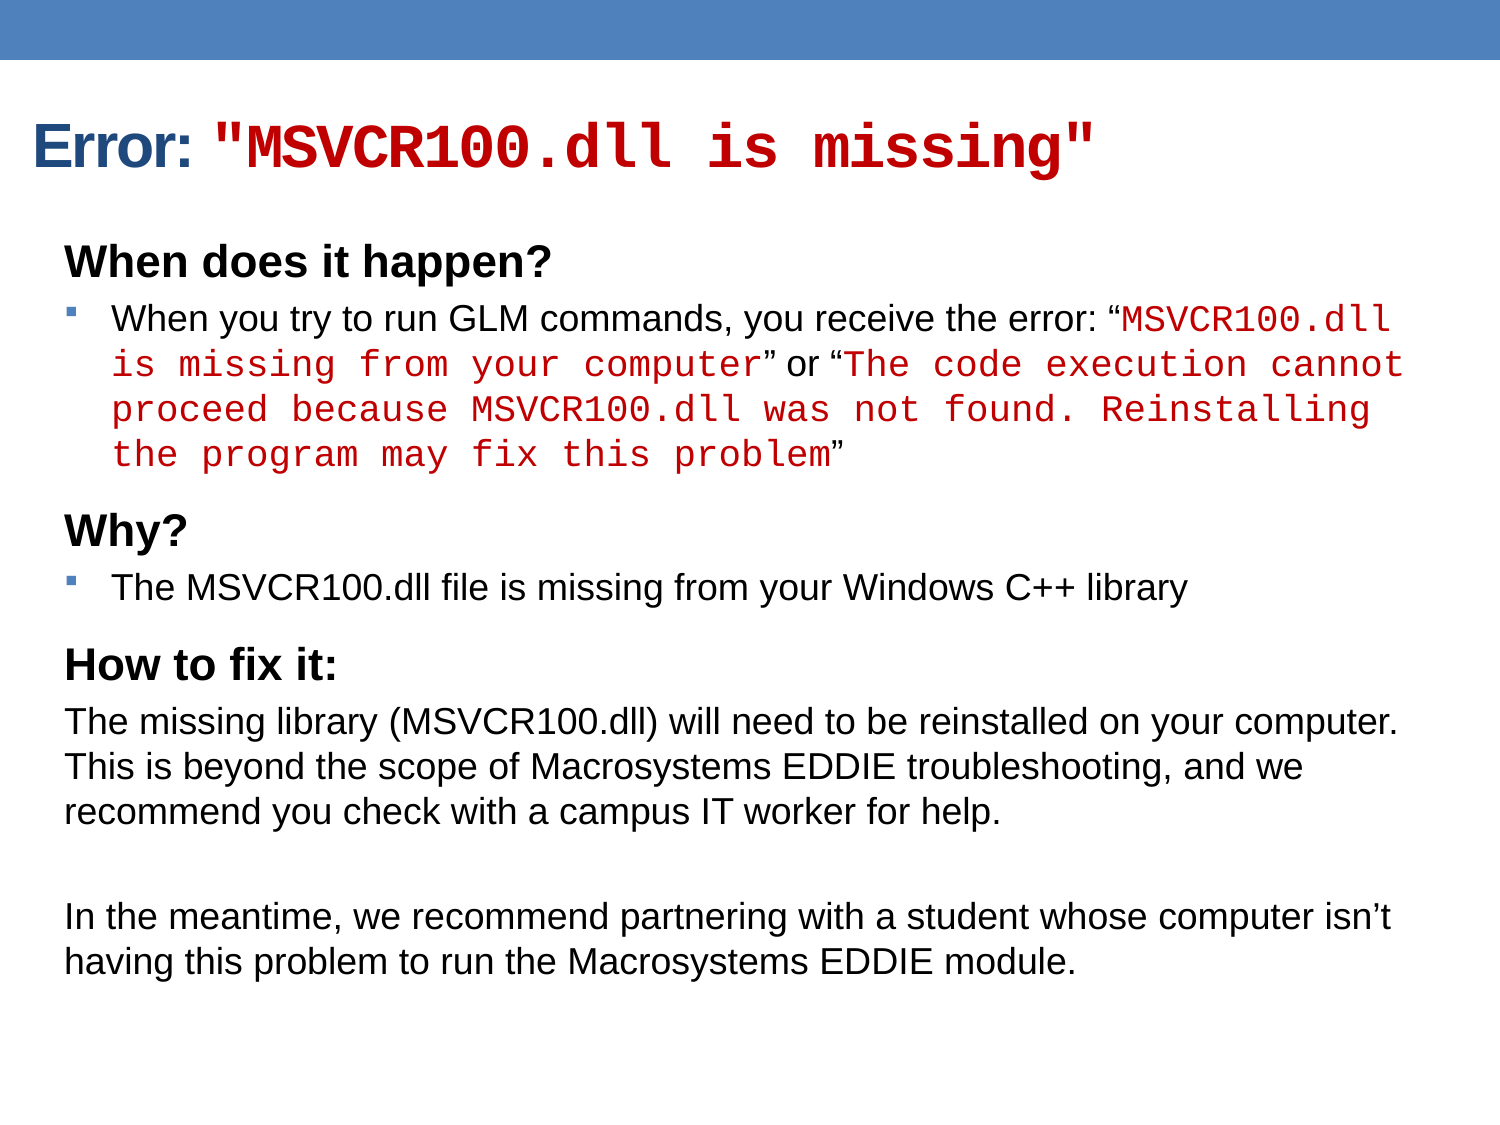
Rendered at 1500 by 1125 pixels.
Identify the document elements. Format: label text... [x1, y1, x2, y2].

list When does it happen? When you try to run GLM commands, you receive the error: “MSVCR100.dll is missing from your computer” or “The code execution cannot proceed because MSVCR100.dll was not found. Reinstalling the program may fix this problem” Why? The MSVCR100.dll file is missing from your Windows C++ library How to fix it: The missing library (MSVCR100.dll) will need to be reinstalled on your computer. This is beyond the scope of Macrosystems EDDIE troubleshooting, and we recommend you check with a campus IT worker for help. In the meantime, we recommend partnering with a student whose computer isn’t having this problem to run the Macrosystems EDDIE module. [49, 223, 1451, 1100]
title Error: "MSVCR100.dll is missing" [0, 61, 1500, 224]
